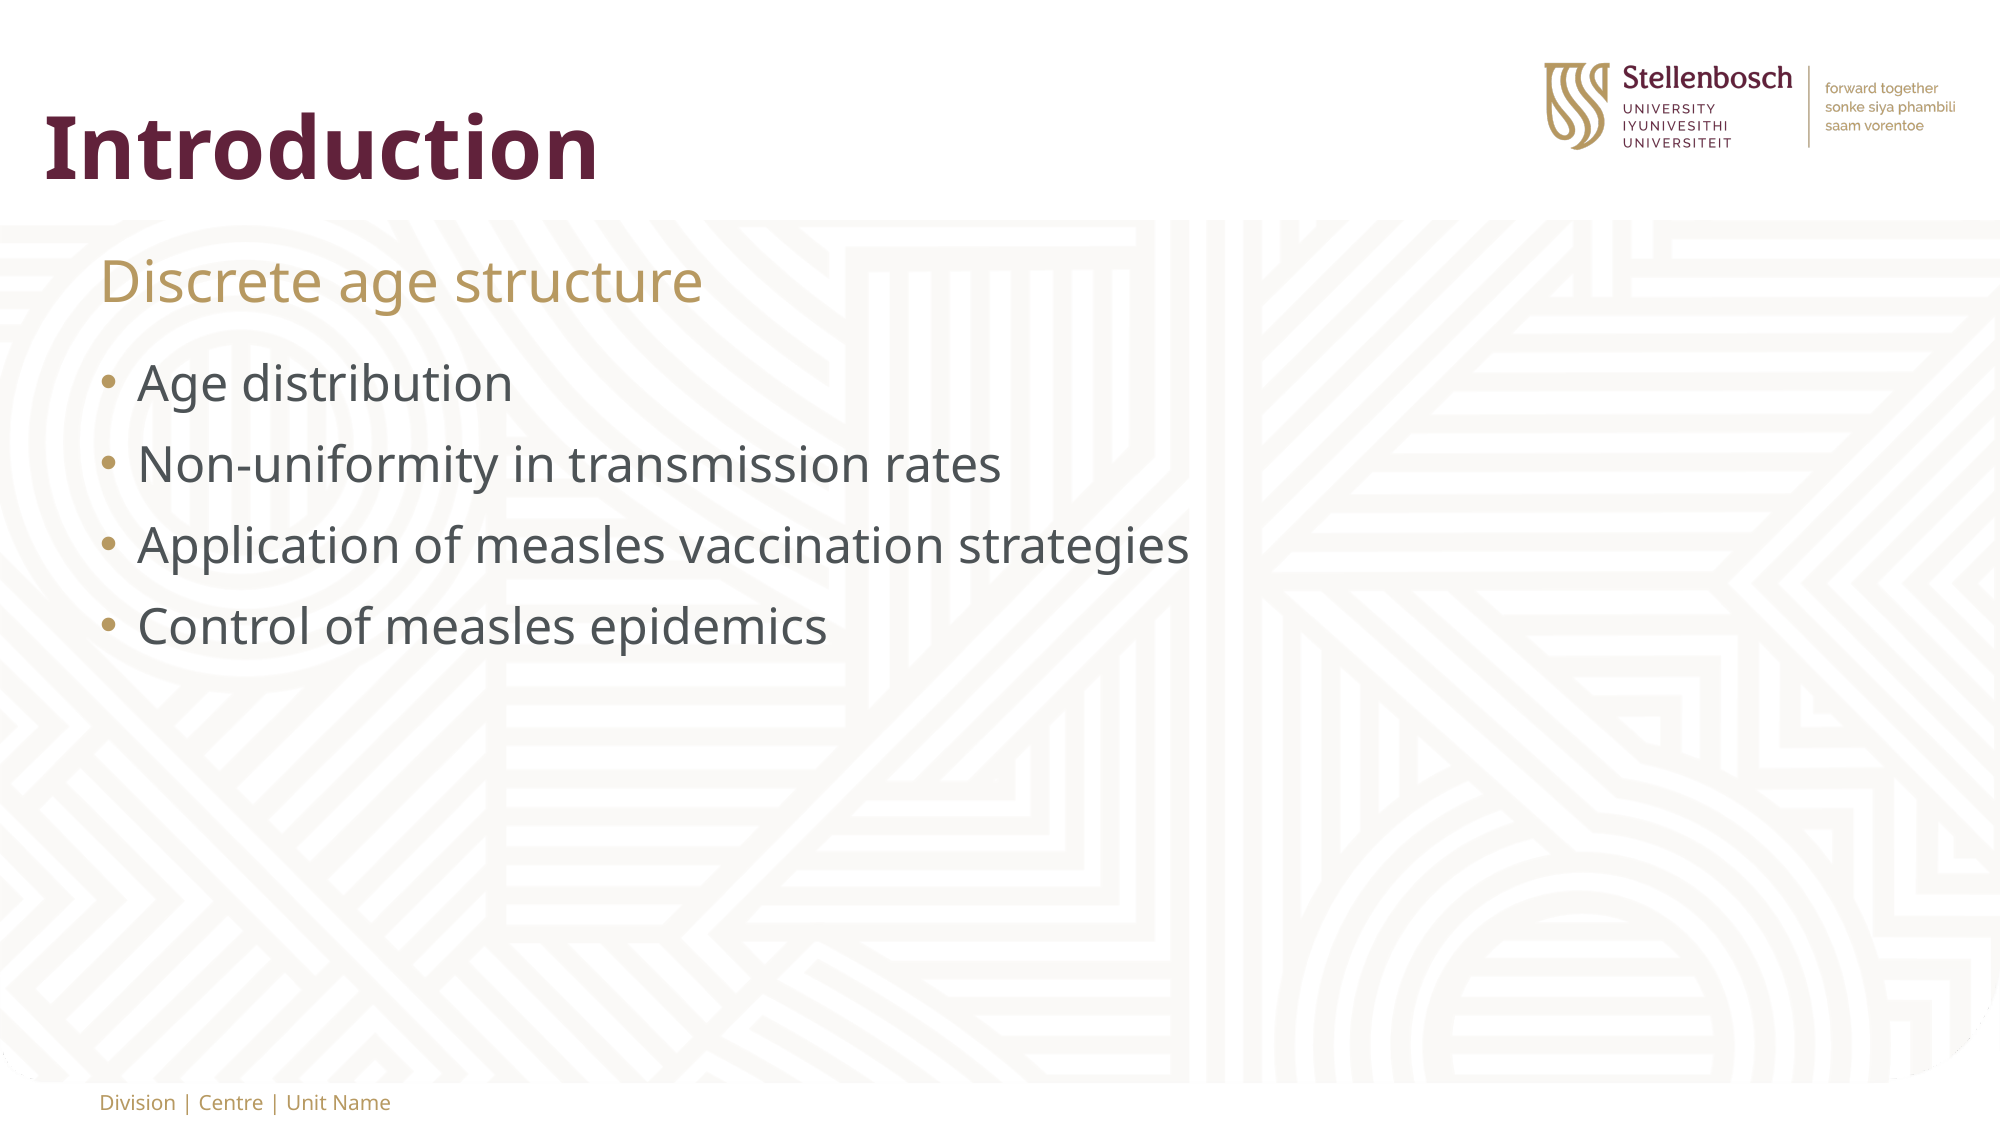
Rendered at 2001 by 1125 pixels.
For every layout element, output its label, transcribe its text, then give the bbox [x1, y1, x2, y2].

list Age distribution Non-uniformity in transmission rates Application of measles vaccination strategies Control of measles epidemics [85, 344, 1821, 1069]
picture [1499, 21, 2000, 192]
list Discrete age structure [85, 226, 1910, 333]
picture [0, 969, 2000, 1125]
title Introduction [29, 96, 1396, 264]
